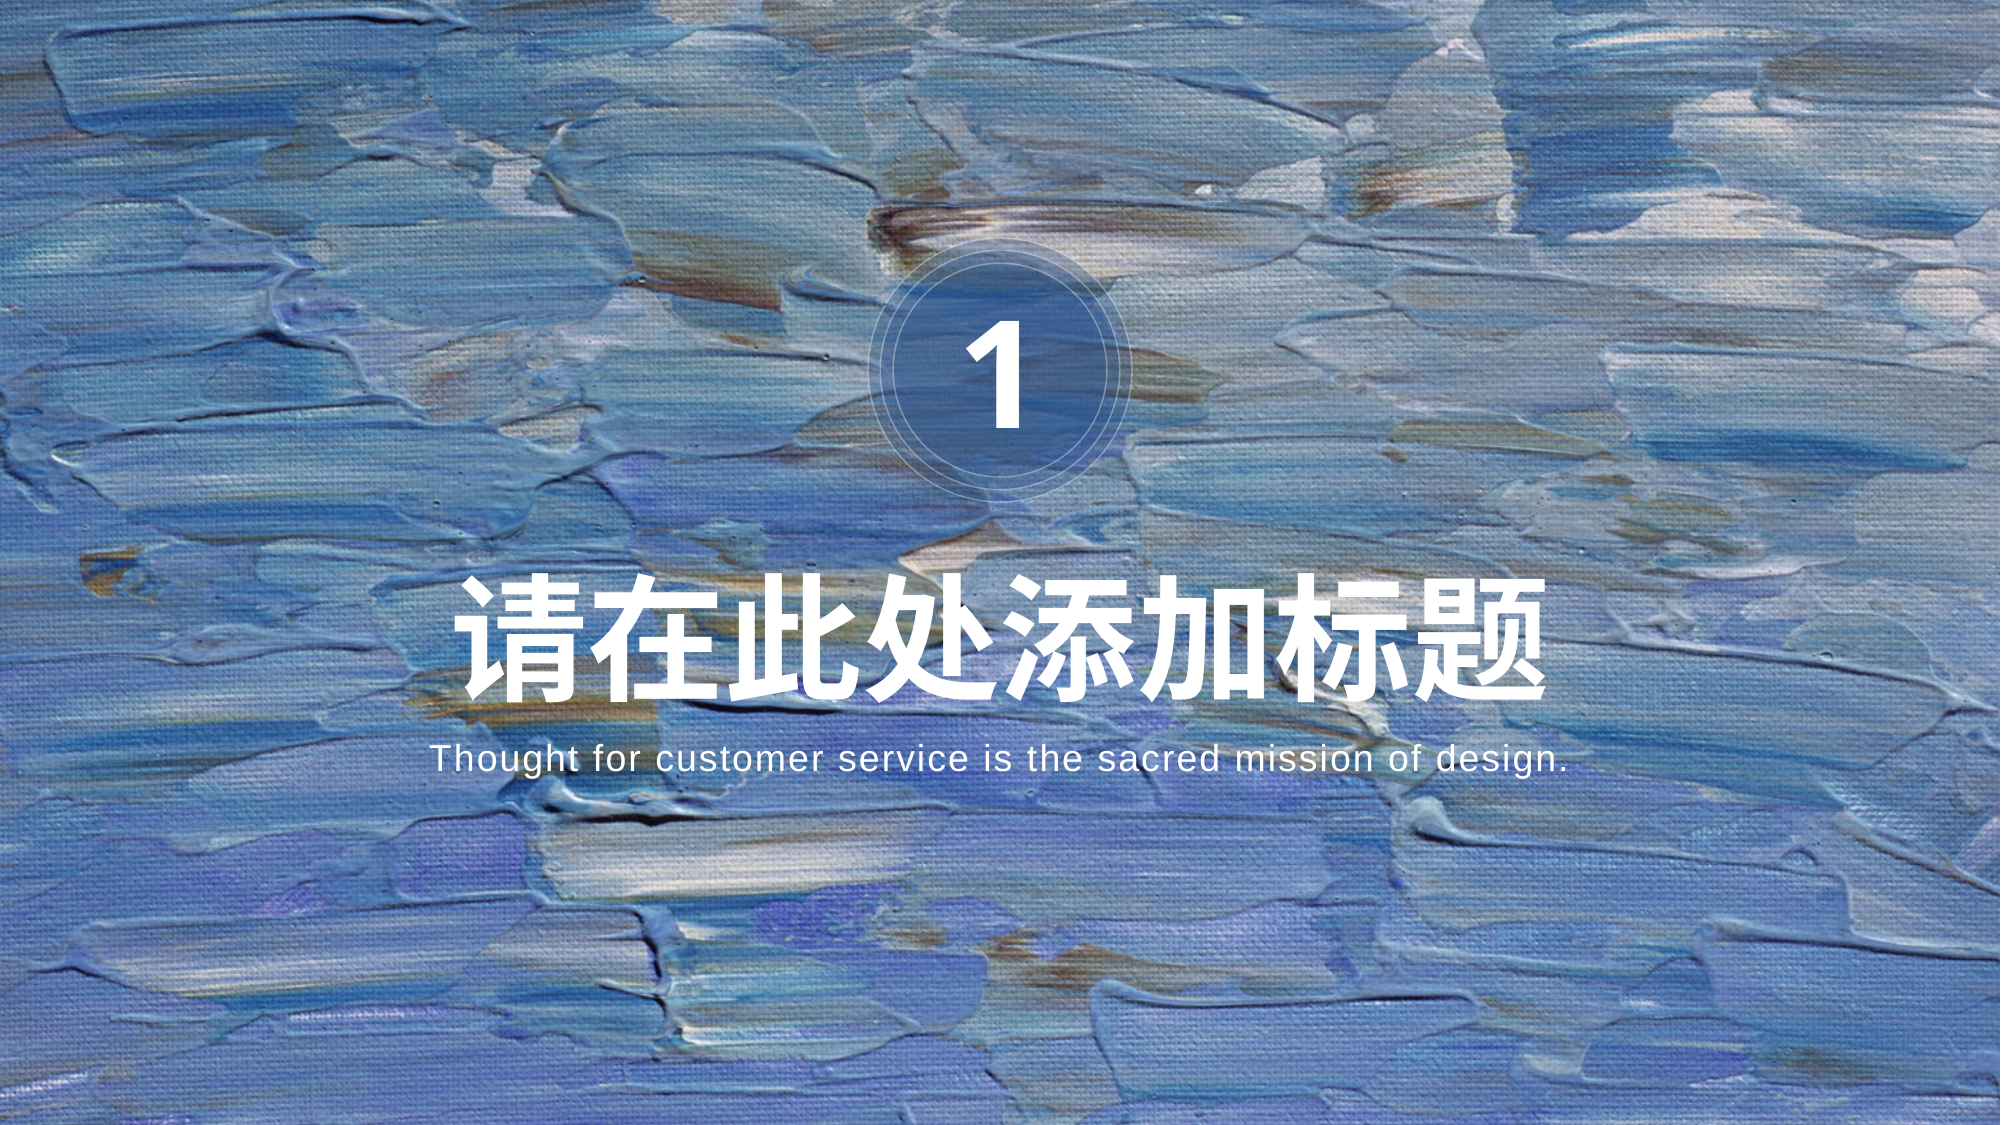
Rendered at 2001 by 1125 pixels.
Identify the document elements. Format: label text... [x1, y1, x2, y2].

text_box Thought for customer service is the sacred mission of design. [414, 726, 1586, 787]
text_box 请在此处添加标题 [435, 545, 1565, 726]
picture [0, 0, 2000, 1125]
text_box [868, 238, 1132, 502]
